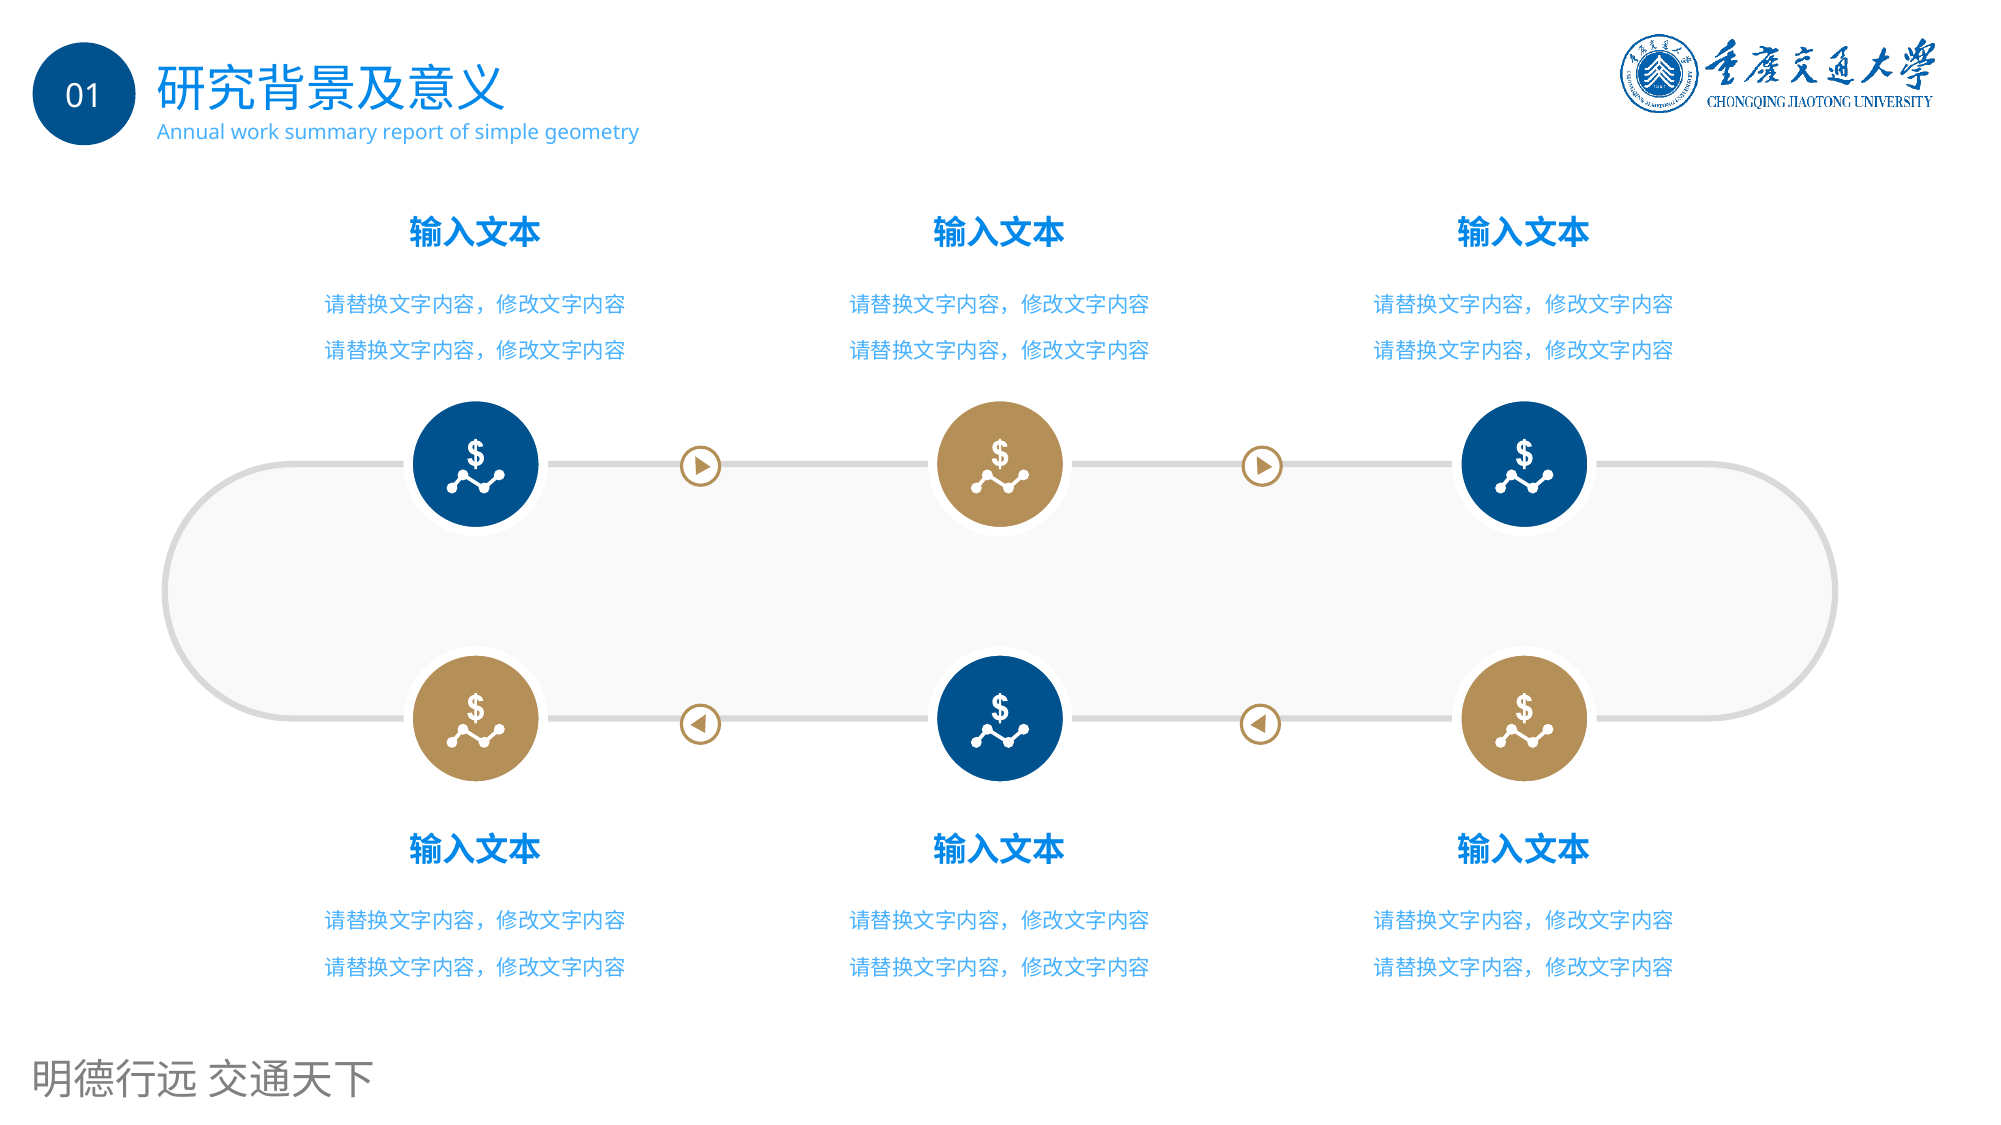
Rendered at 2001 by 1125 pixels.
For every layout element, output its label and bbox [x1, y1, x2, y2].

picture [1620, 34, 1935, 113]
text_box [164, 195, 1836, 993]
text_box [32, 42, 748, 150]
